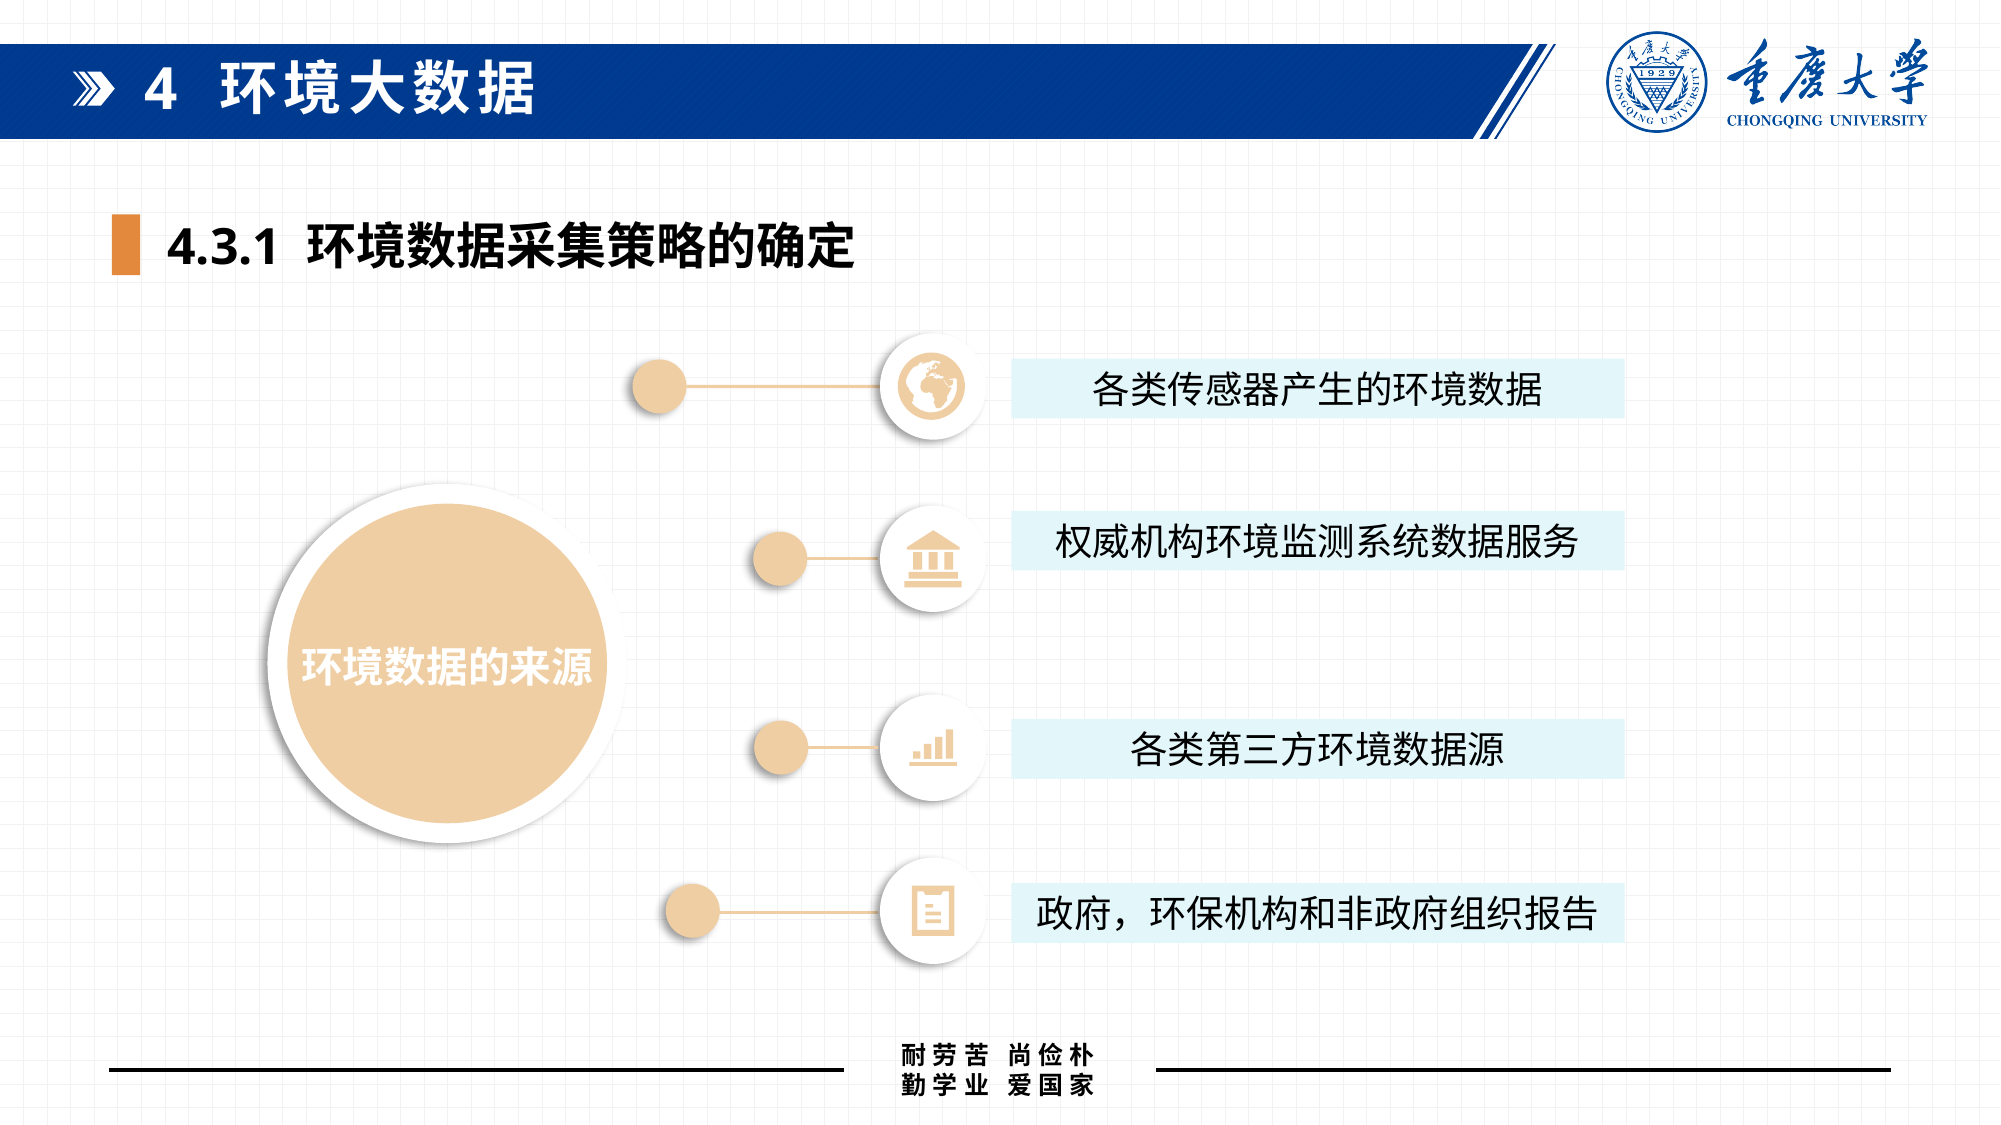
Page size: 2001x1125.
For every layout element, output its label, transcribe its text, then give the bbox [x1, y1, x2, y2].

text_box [267, 483, 627, 844]
text_box 政府，环保机构和非政府组织报告 [1011, 883, 1625, 943]
text_box [753, 719, 810, 776]
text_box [909, 729, 957, 766]
list 4 环境大数据 [108, 51, 1356, 136]
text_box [897, 352, 965, 420]
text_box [904, 530, 962, 588]
text_box 权威机构环境监测系统数据服务 [1011, 510, 1625, 571]
text_box [878, 504, 988, 613]
picture [1606, 31, 1928, 133]
text_box [878, 693, 988, 802]
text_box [879, 857, 987, 964]
text_box 各类第三方环境数据源 [1011, 719, 1625, 779]
list 4.3.1 环境数据采集策略的确定 [139, 213, 1891, 275]
text_box [664, 882, 721, 939]
text_box 各类传感器产生的环境数据 [1011, 358, 1625, 419]
text_box [752, 530, 809, 587]
text_box [878, 332, 988, 441]
text_box [631, 358, 688, 415]
